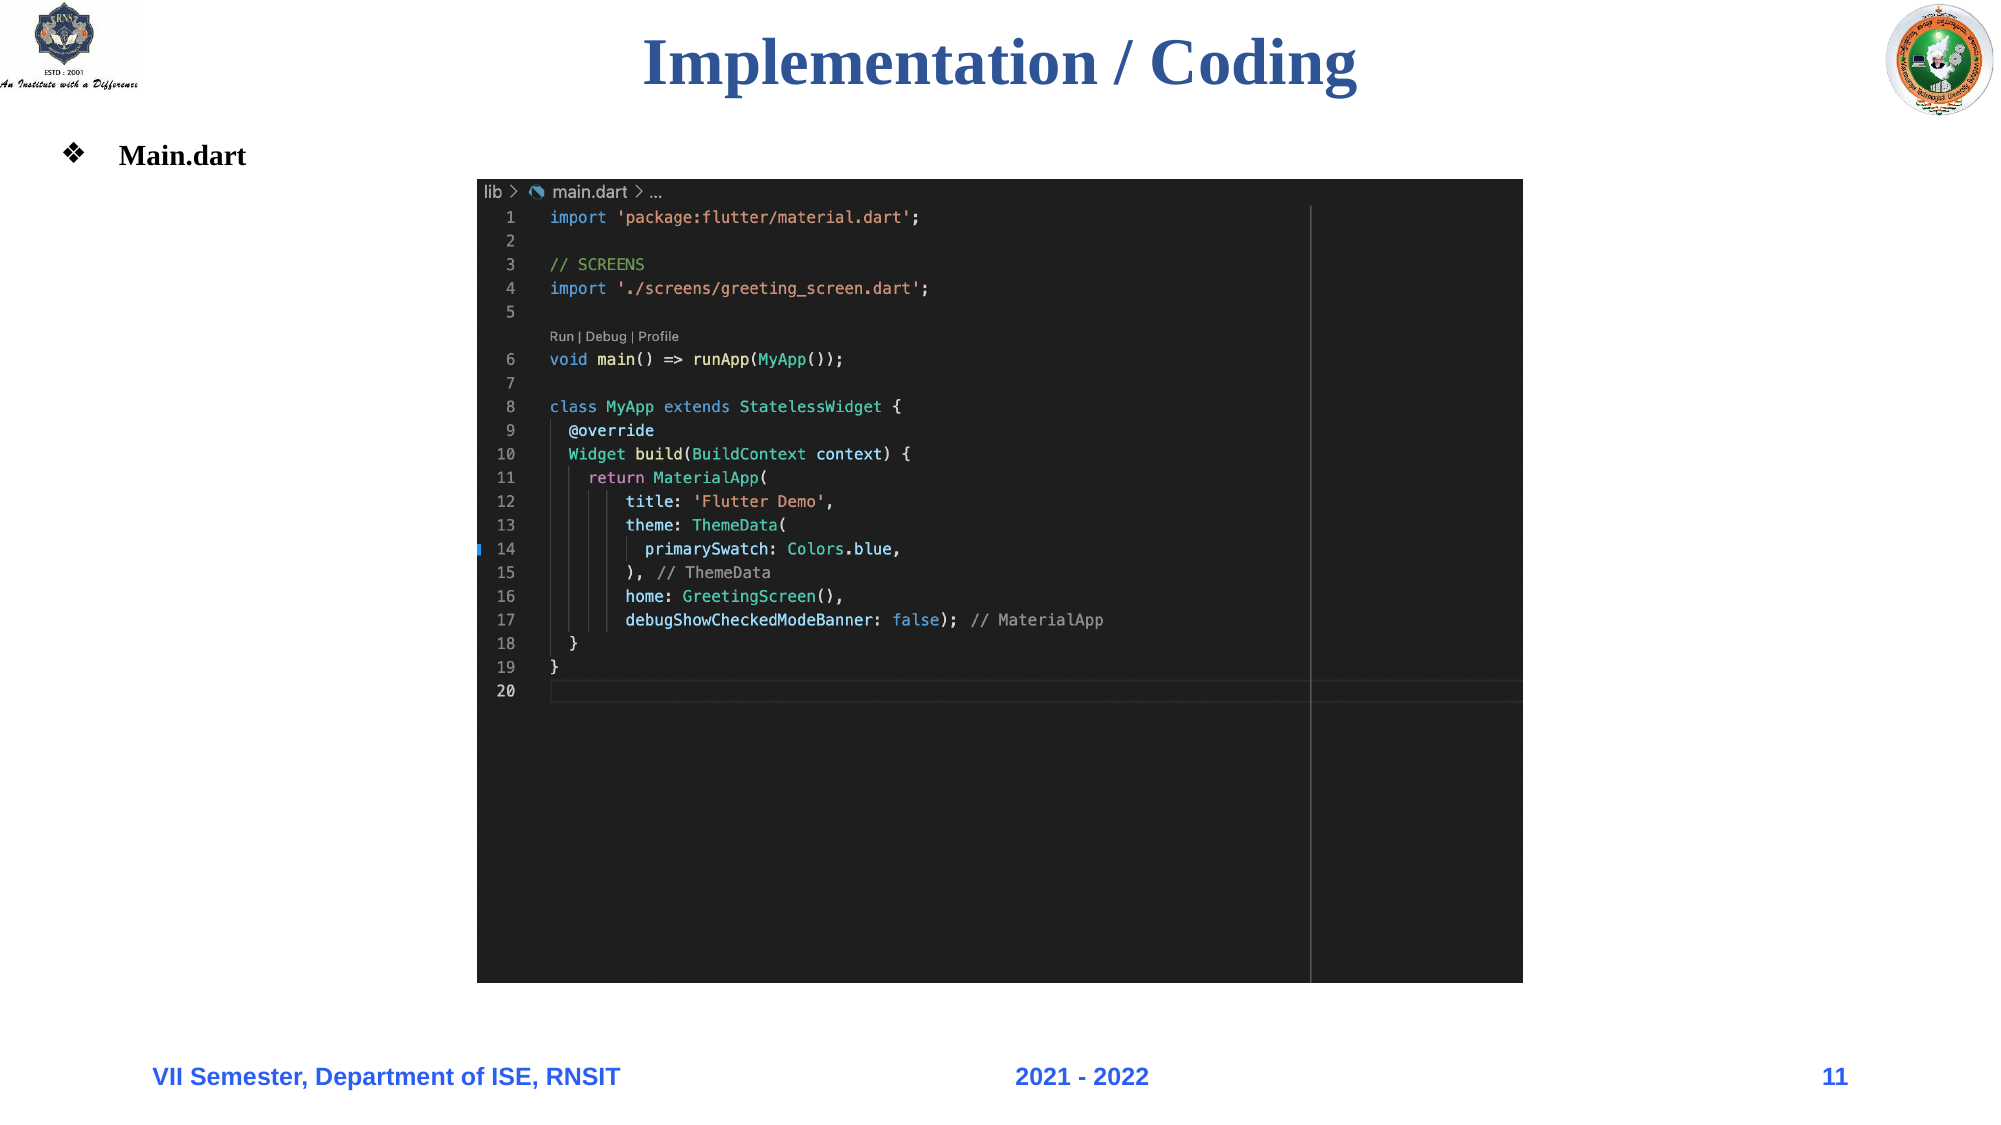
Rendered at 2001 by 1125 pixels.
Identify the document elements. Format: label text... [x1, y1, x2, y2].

picture [0, 0, 138, 90]
title Implementation / Coding [640, 17, 1360, 102]
text_box 2021 - 2022 [1013, 1060, 1233, 1091]
text_box Main.dart [43, 129, 262, 179]
picture [477, 179, 1523, 983]
picture [1885, 3, 1994, 116]
text_box VII Semester, Department of ISE, RNSIT [150, 1060, 641, 1091]
slide_number 11 [1815, 1060, 1896, 1125]
